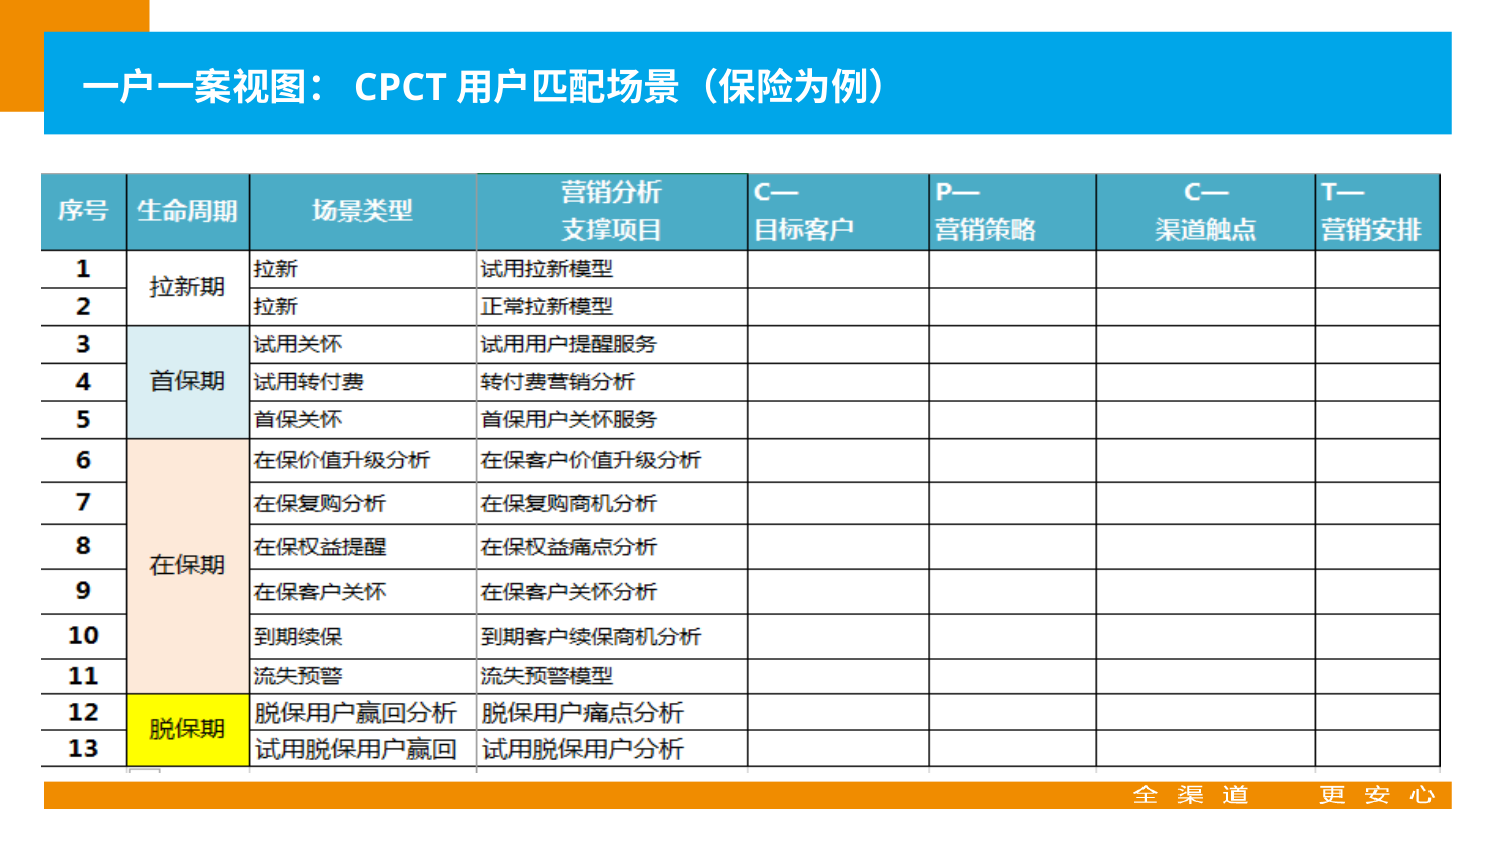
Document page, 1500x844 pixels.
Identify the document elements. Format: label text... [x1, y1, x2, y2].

text_box 一户一案视图：CPCT用户匹配场景（保险为例） [67, 55, 1240, 116]
picture [0, 0, 1500, 844]
